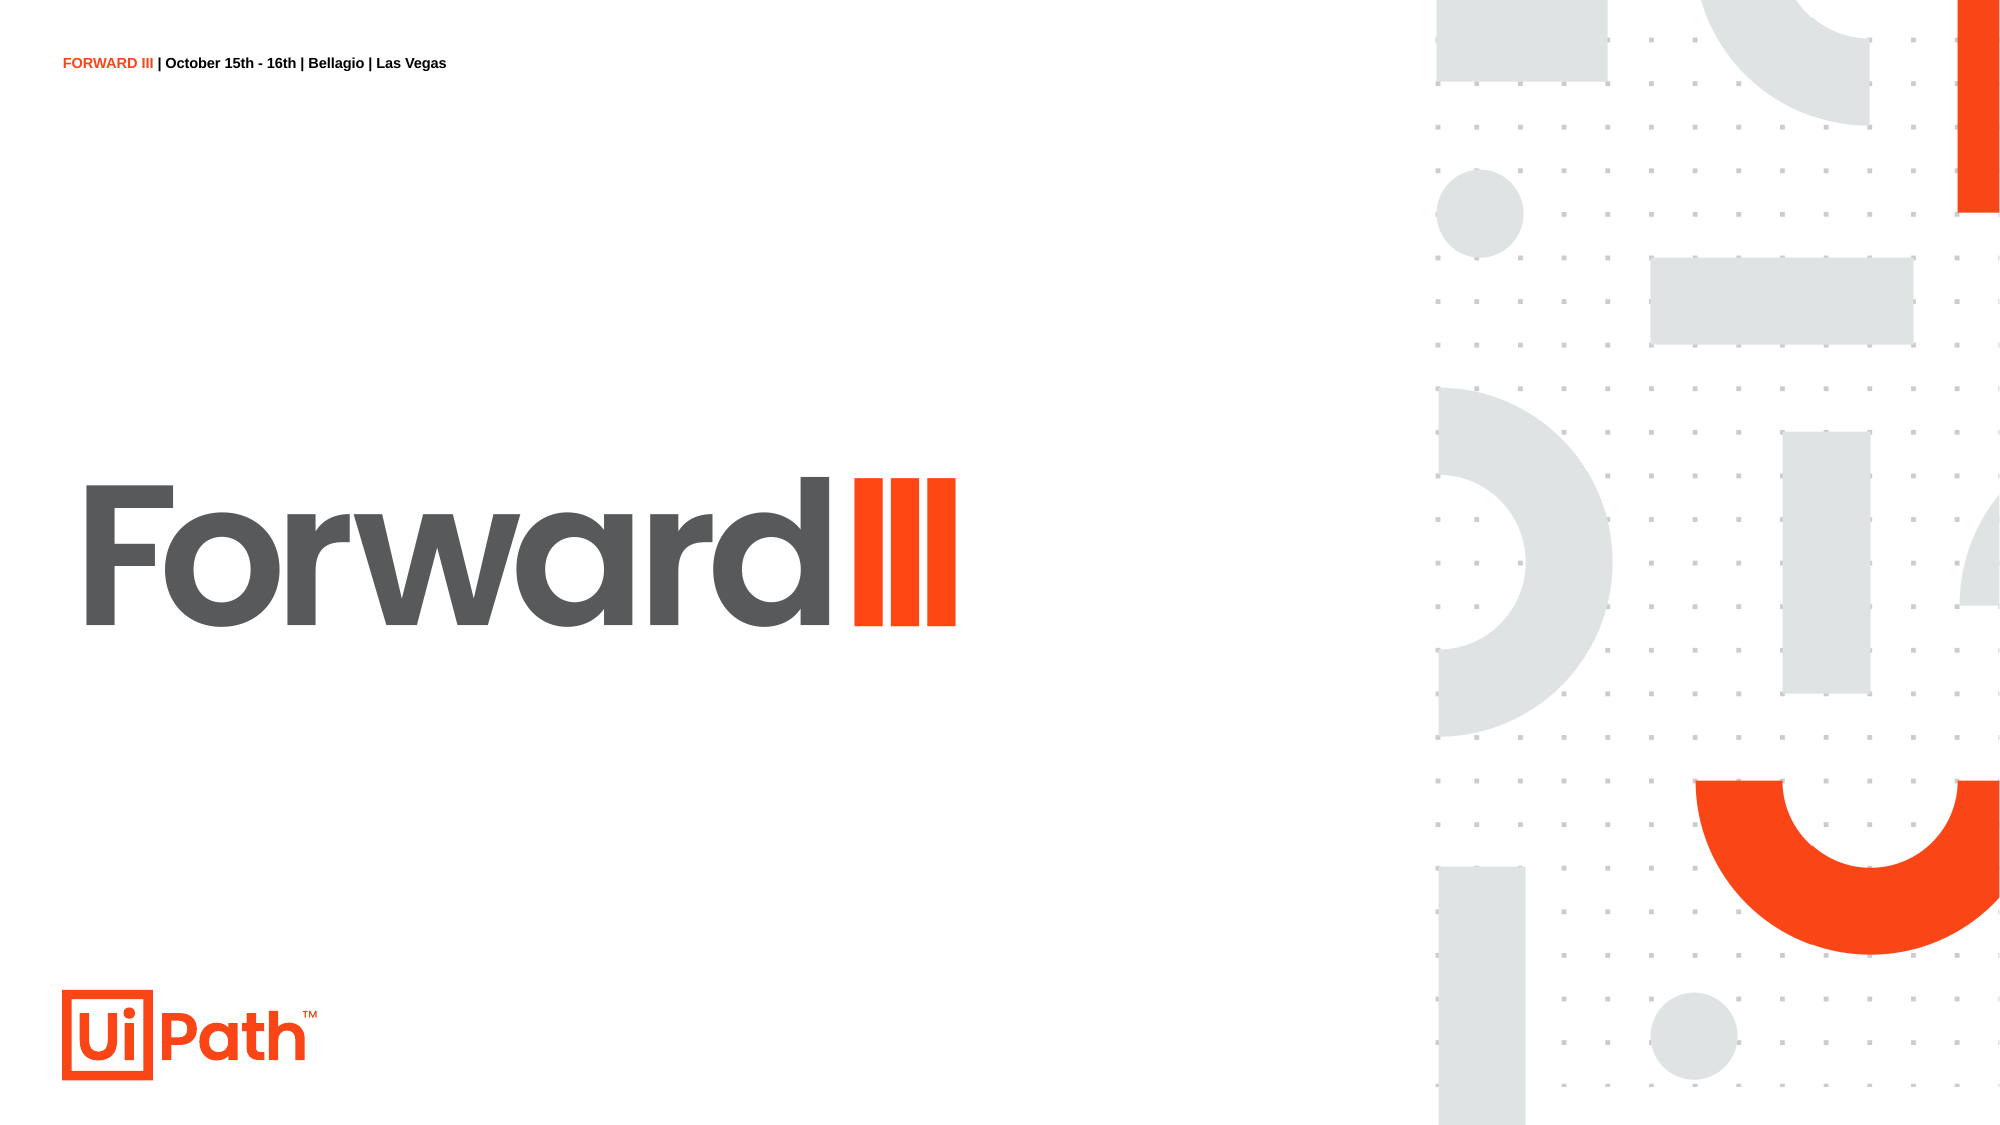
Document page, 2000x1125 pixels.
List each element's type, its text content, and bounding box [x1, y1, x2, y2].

list FORWARD III | October 15th - 16th | Bellagio | Las Vegas [62, 54, 672, 146]
picture [29, 460, 997, 647]
picture [1434, 0, 2000, 1125]
